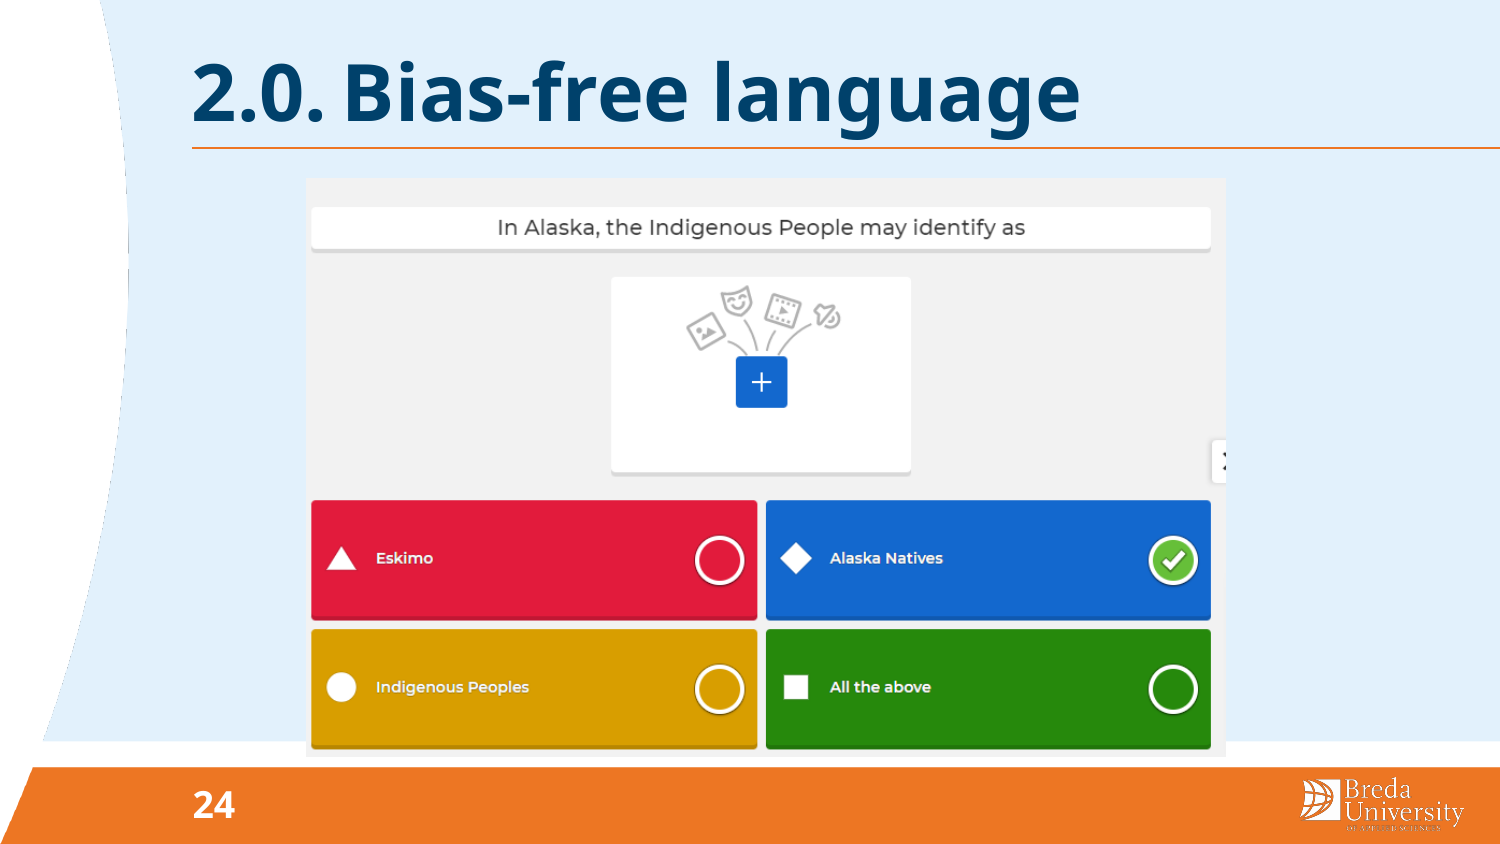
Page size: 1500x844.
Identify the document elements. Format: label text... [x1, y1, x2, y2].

picture [0, 0, 1500, 844]
slide_number 24 [177, 773, 351, 819]
title 2.0. Bias-free language [191, 3, 1341, 138]
